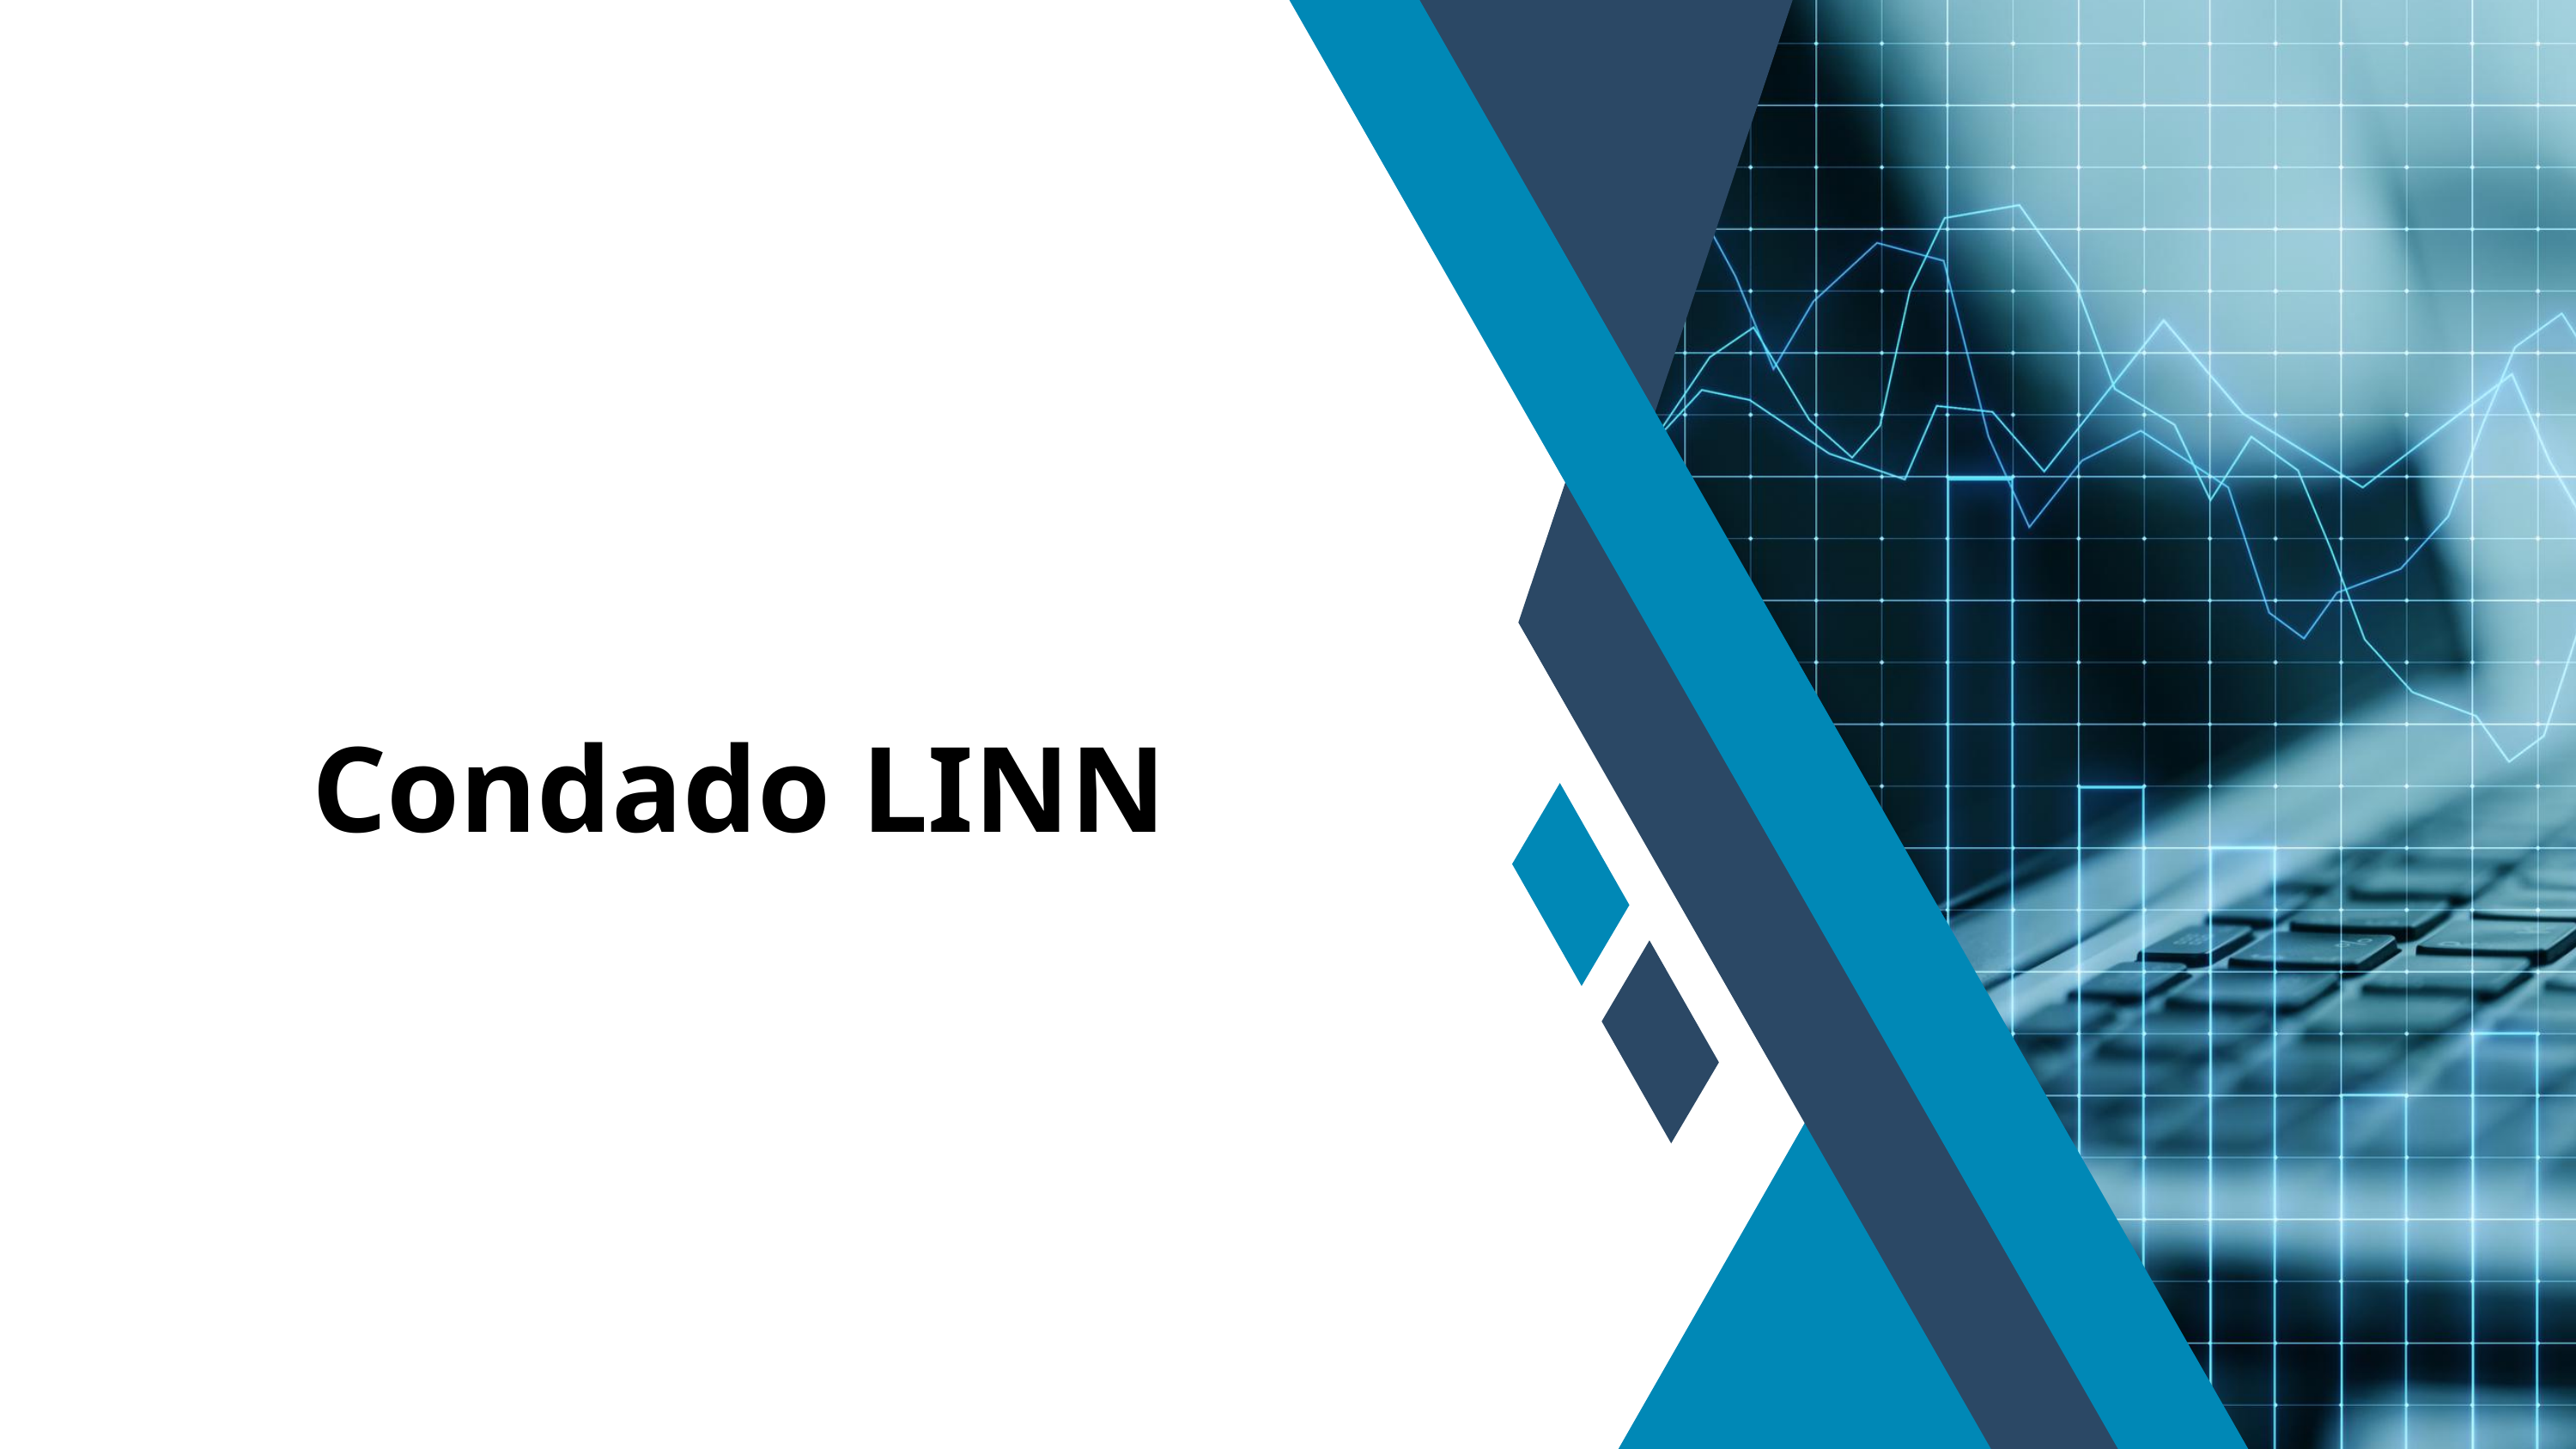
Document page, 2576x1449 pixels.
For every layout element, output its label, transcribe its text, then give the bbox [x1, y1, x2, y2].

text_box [1589, 1254, 2032, 1449]
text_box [1133, 1112, 2576, 1245]
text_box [1473, 840, 1662, 932]
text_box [1562, 998, 1751, 1090]
text_box [1887, 816, 2576, 1112]
text_box [1656, 0, 2576, 674]
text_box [946, 0, 2019, 222]
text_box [762, 674, 2576, 807]
text_box Condado LINN [312, 745, 1309, 855]
text_box [2138, 1254, 2576, 1449]
